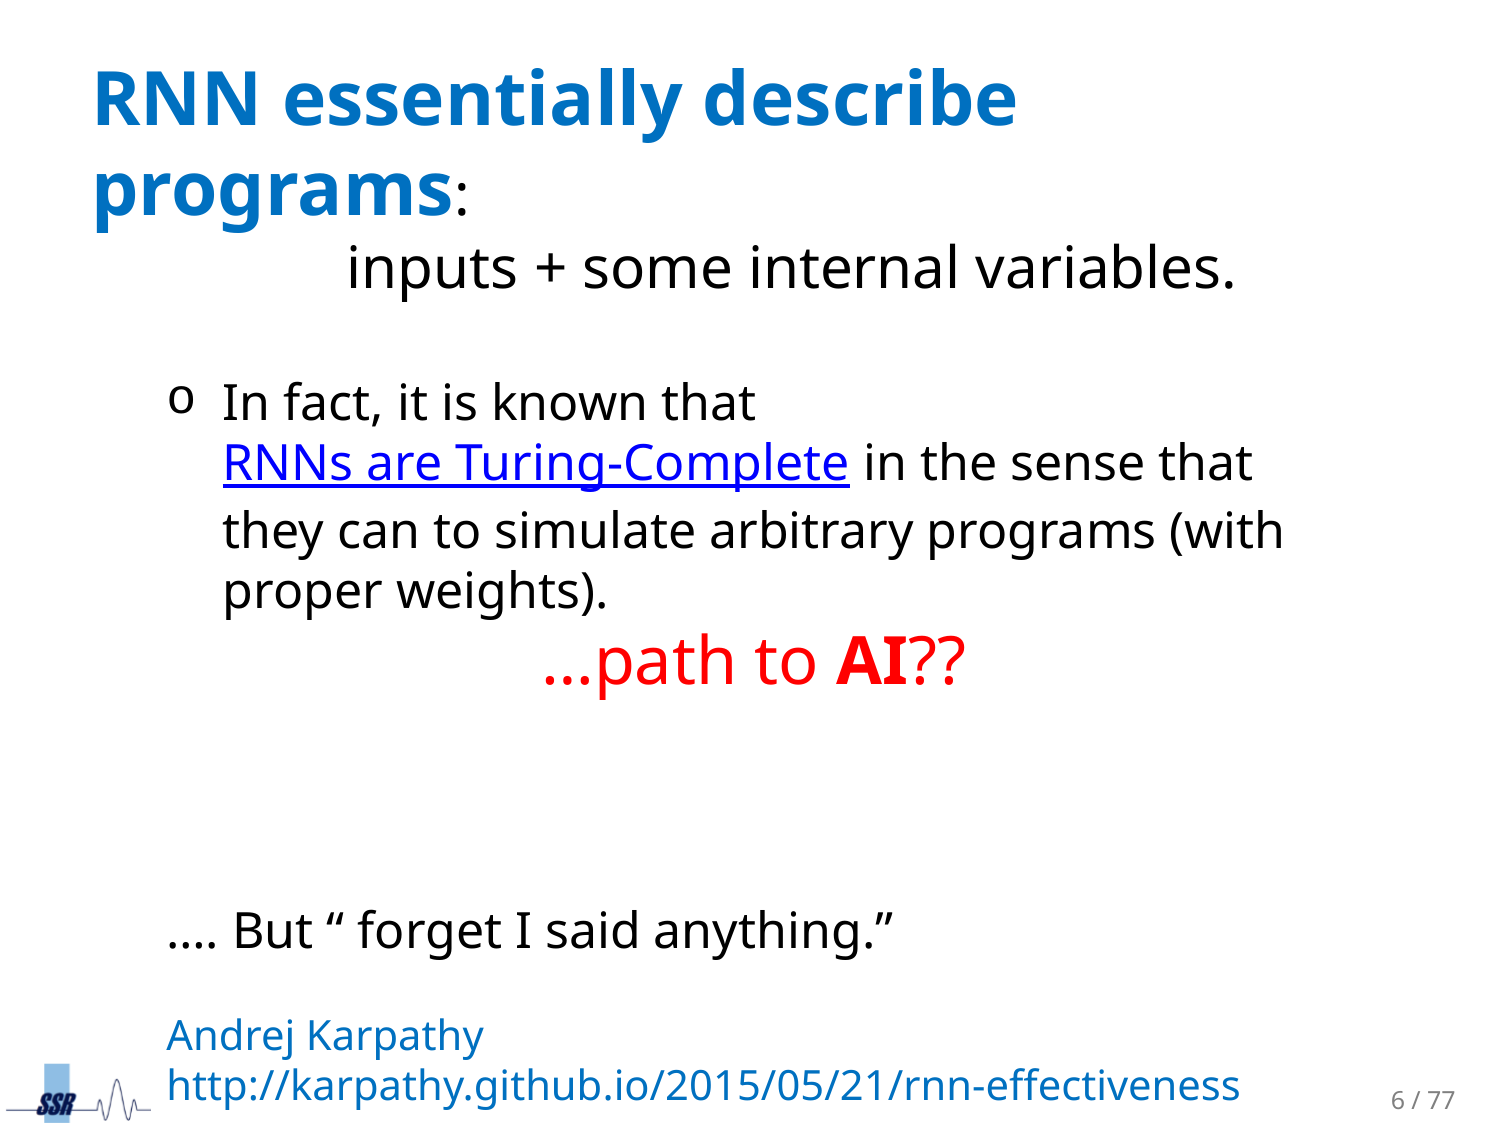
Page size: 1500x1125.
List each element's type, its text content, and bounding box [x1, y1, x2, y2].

picture [1, 1062, 151, 1125]
text_box RNN essentially describe programs: inputs + some internal variables. In fact, it is known that RNNs are Turing-Complete in the sense that they can to simulate arbitrary programs (with proper weights). …path to AI?? …. But “ forget I said anything.” Andrej Karpathy http://karpathy.github.io/2015/05/21/rnn-effectiveness [76, 42, 1353, 1116]
